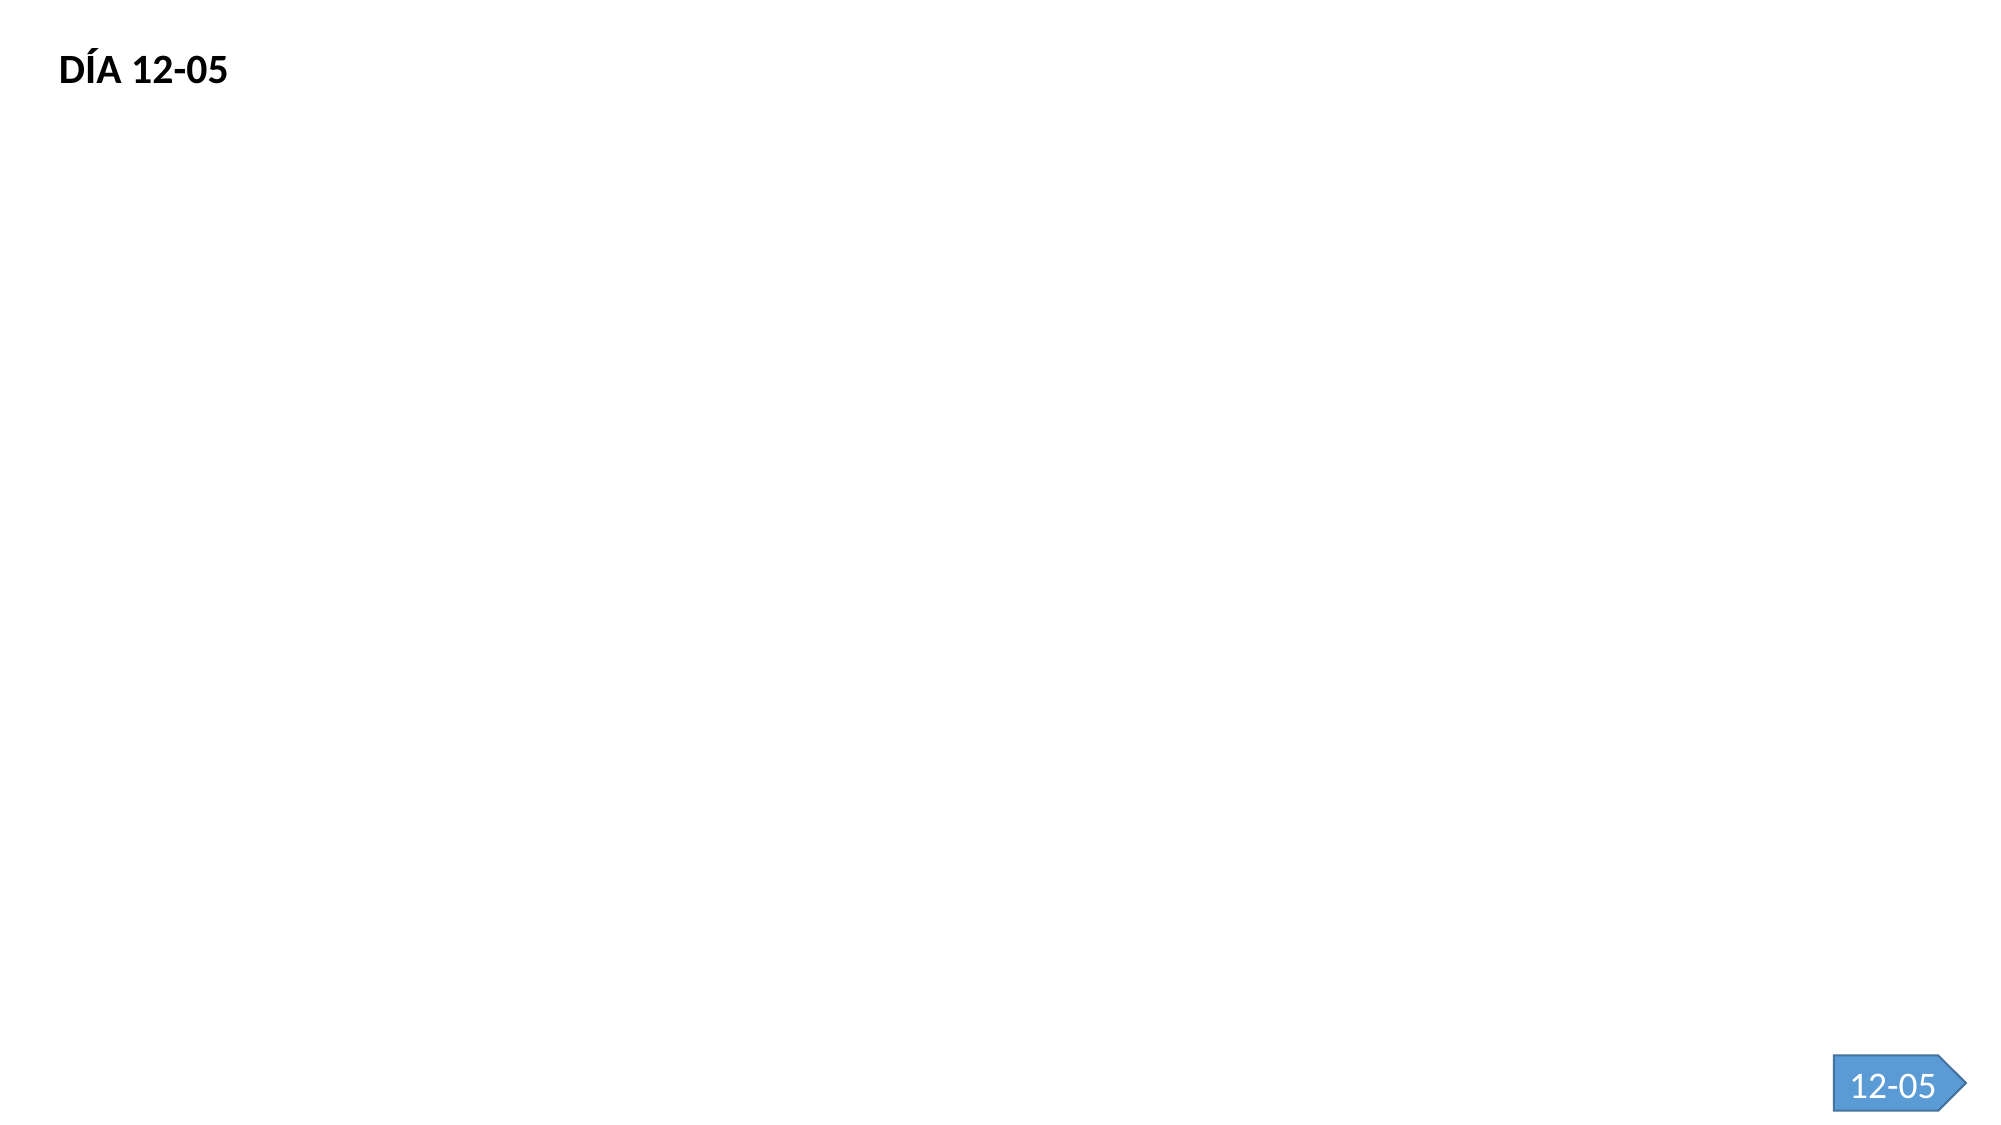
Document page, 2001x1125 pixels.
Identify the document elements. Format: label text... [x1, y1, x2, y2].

text_box 12-05 [1832, 1054, 1968, 1112]
text_box DÍA 12-05 [44, 34, 295, 145]
